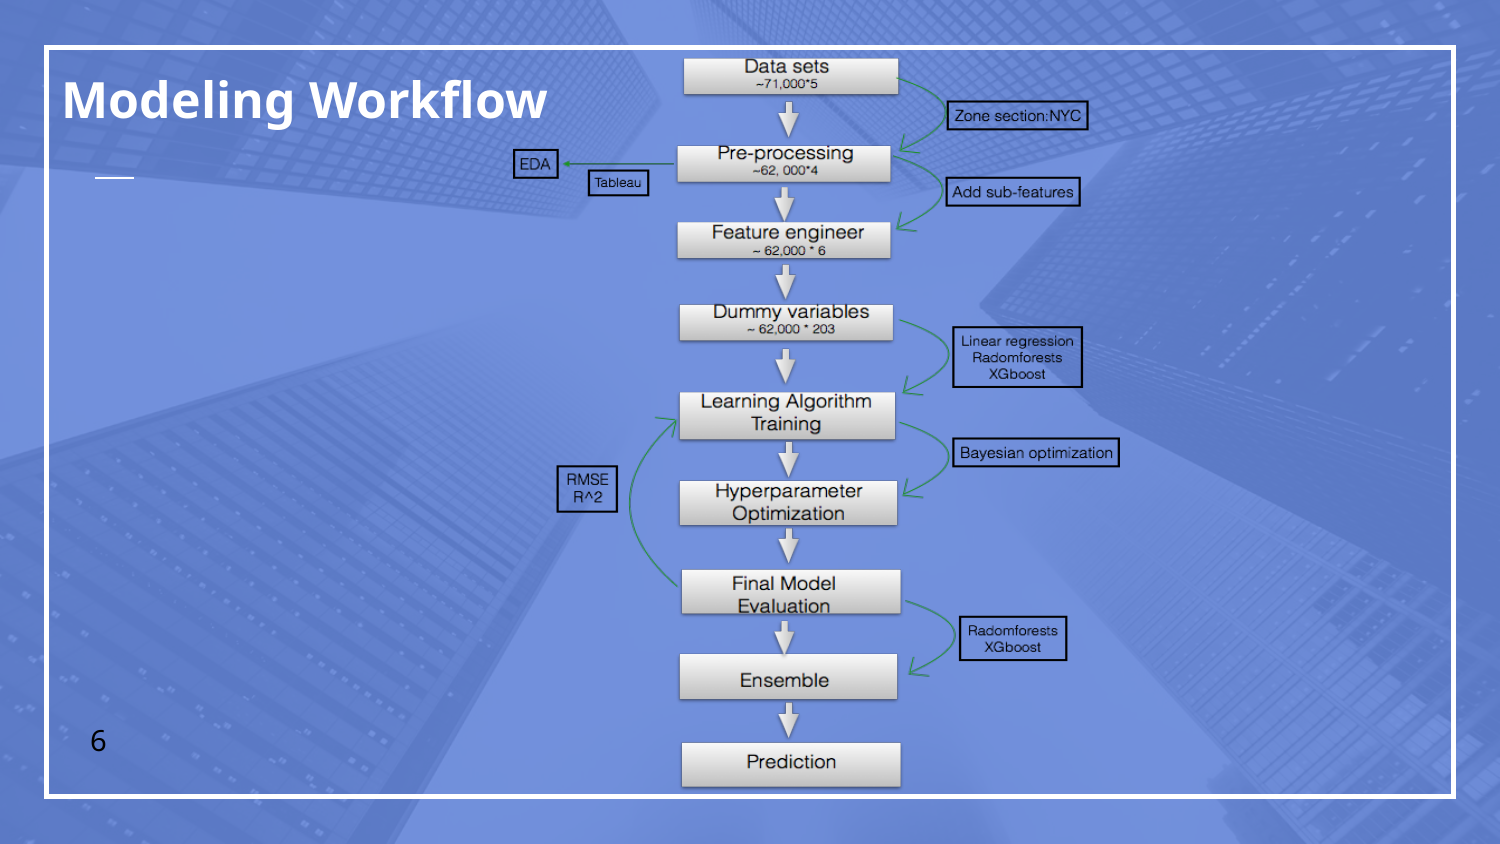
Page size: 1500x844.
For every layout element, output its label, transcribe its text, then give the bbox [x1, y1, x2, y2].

picture [513, 50, 1120, 792]
slide_number 6 [75, 687, 165, 777]
title Modeling Workflow [46, 53, 509, 187]
